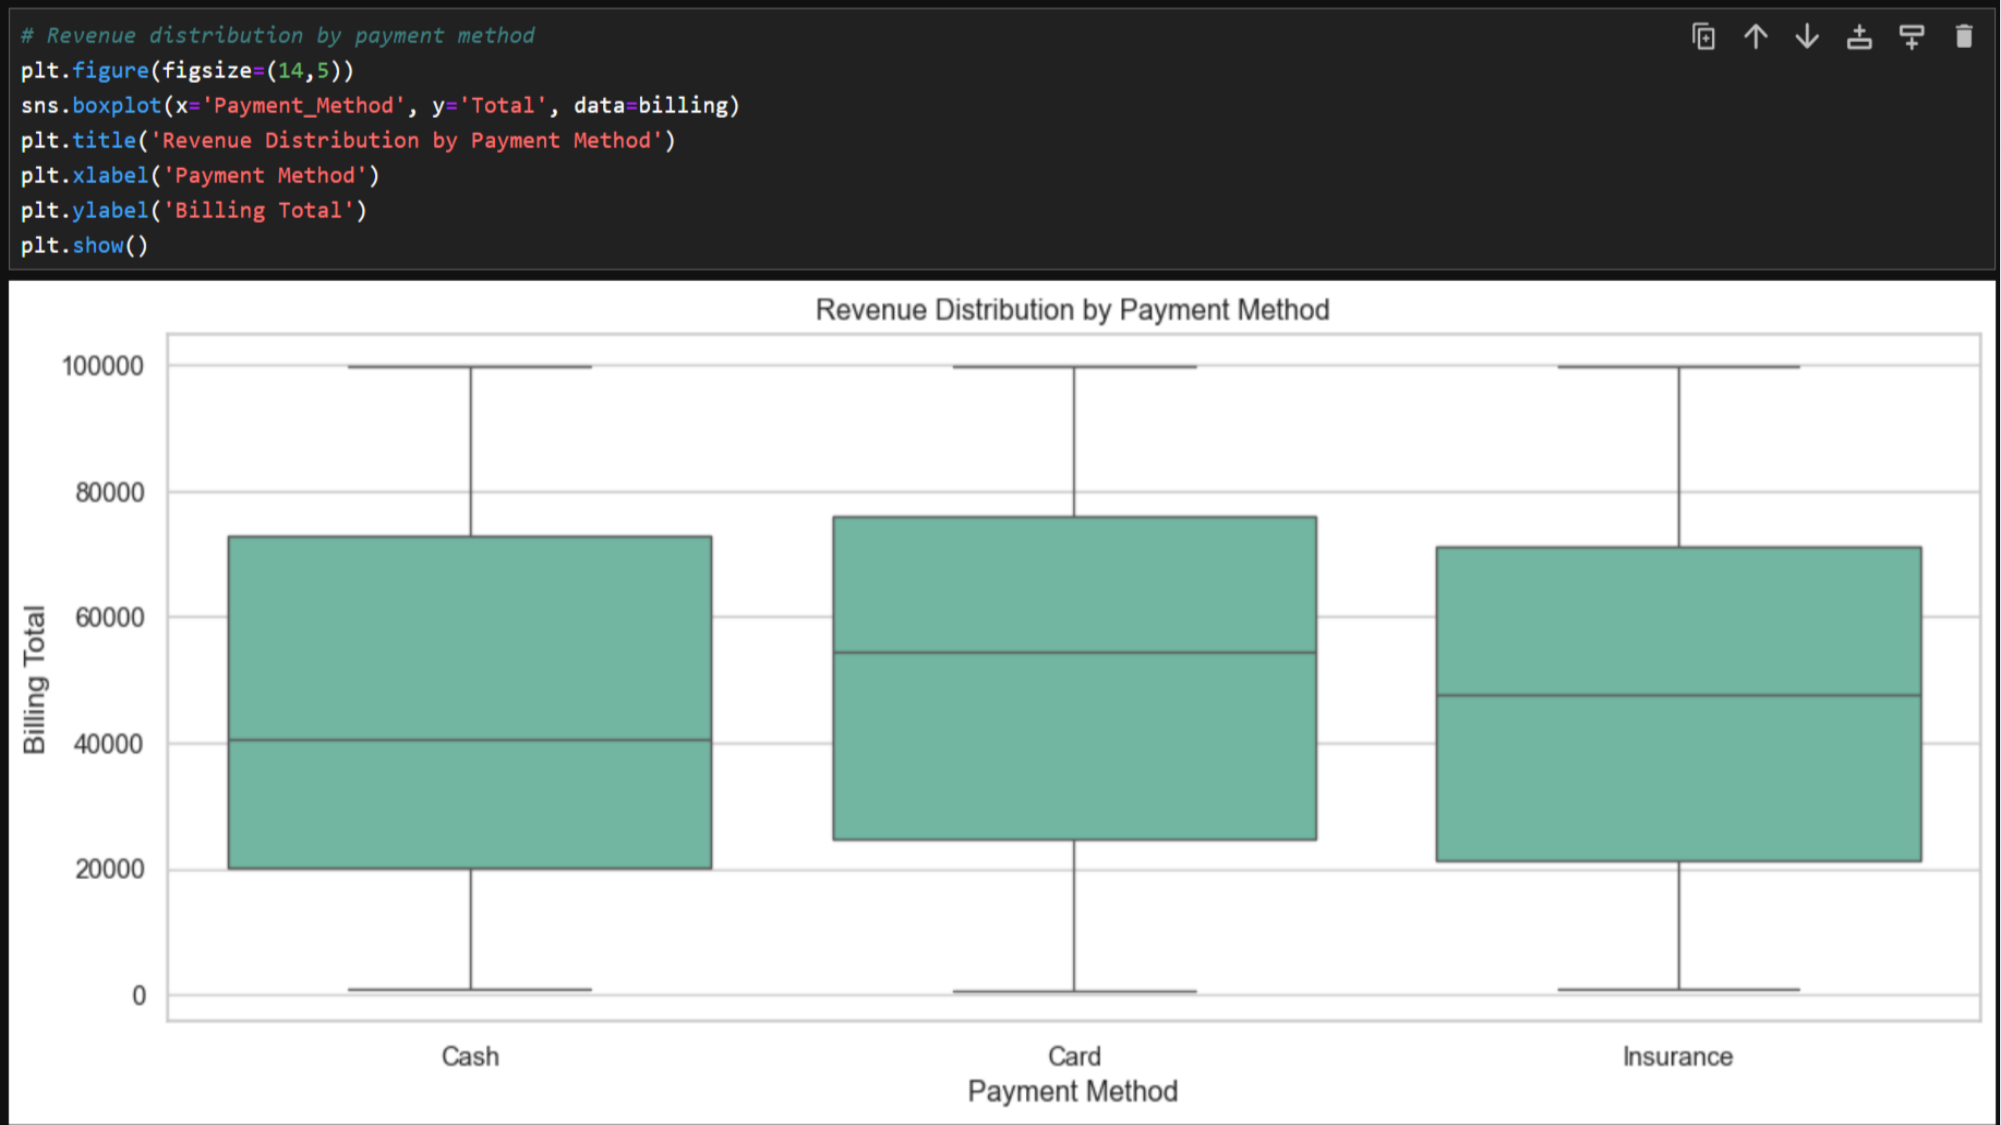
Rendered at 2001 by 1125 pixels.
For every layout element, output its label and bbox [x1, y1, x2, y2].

list [0, 0, 2000, 1125]
